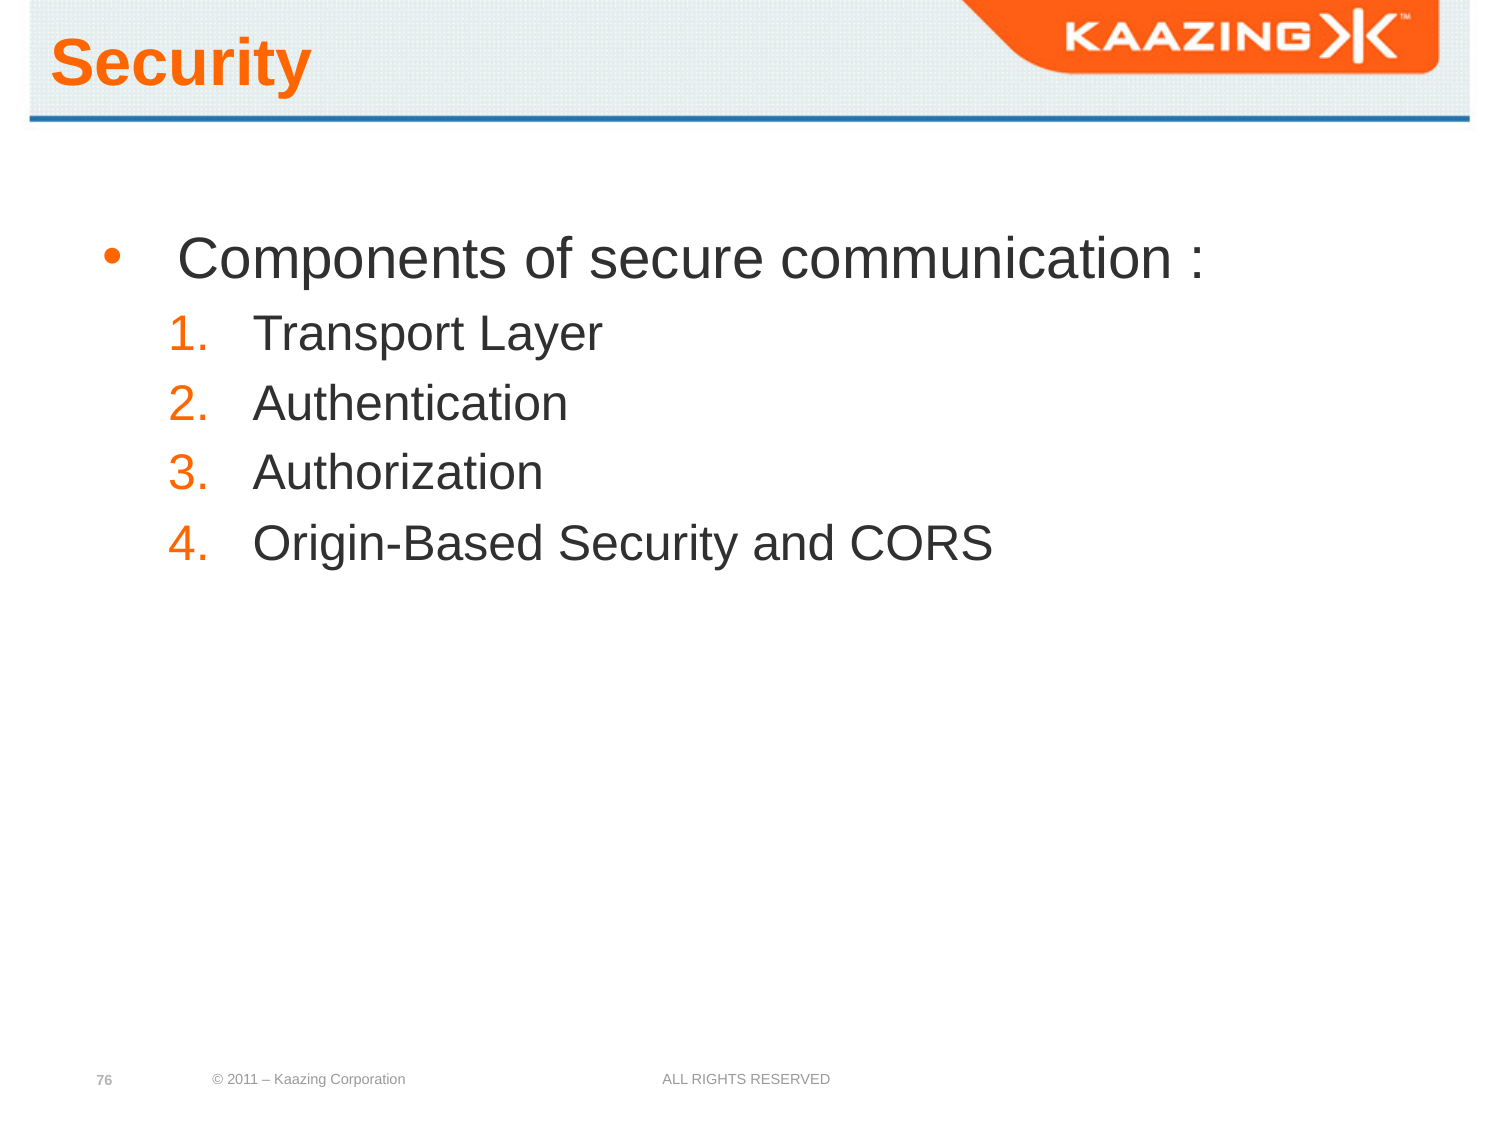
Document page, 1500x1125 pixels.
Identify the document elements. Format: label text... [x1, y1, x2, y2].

title Security [50, 12, 1338, 113]
list Components of secure communication : Transport Layer Authentication Authorization Origin-Based Security and CORS [87, 212, 1425, 1013]
picture [0, 0, 1500, 1125]
